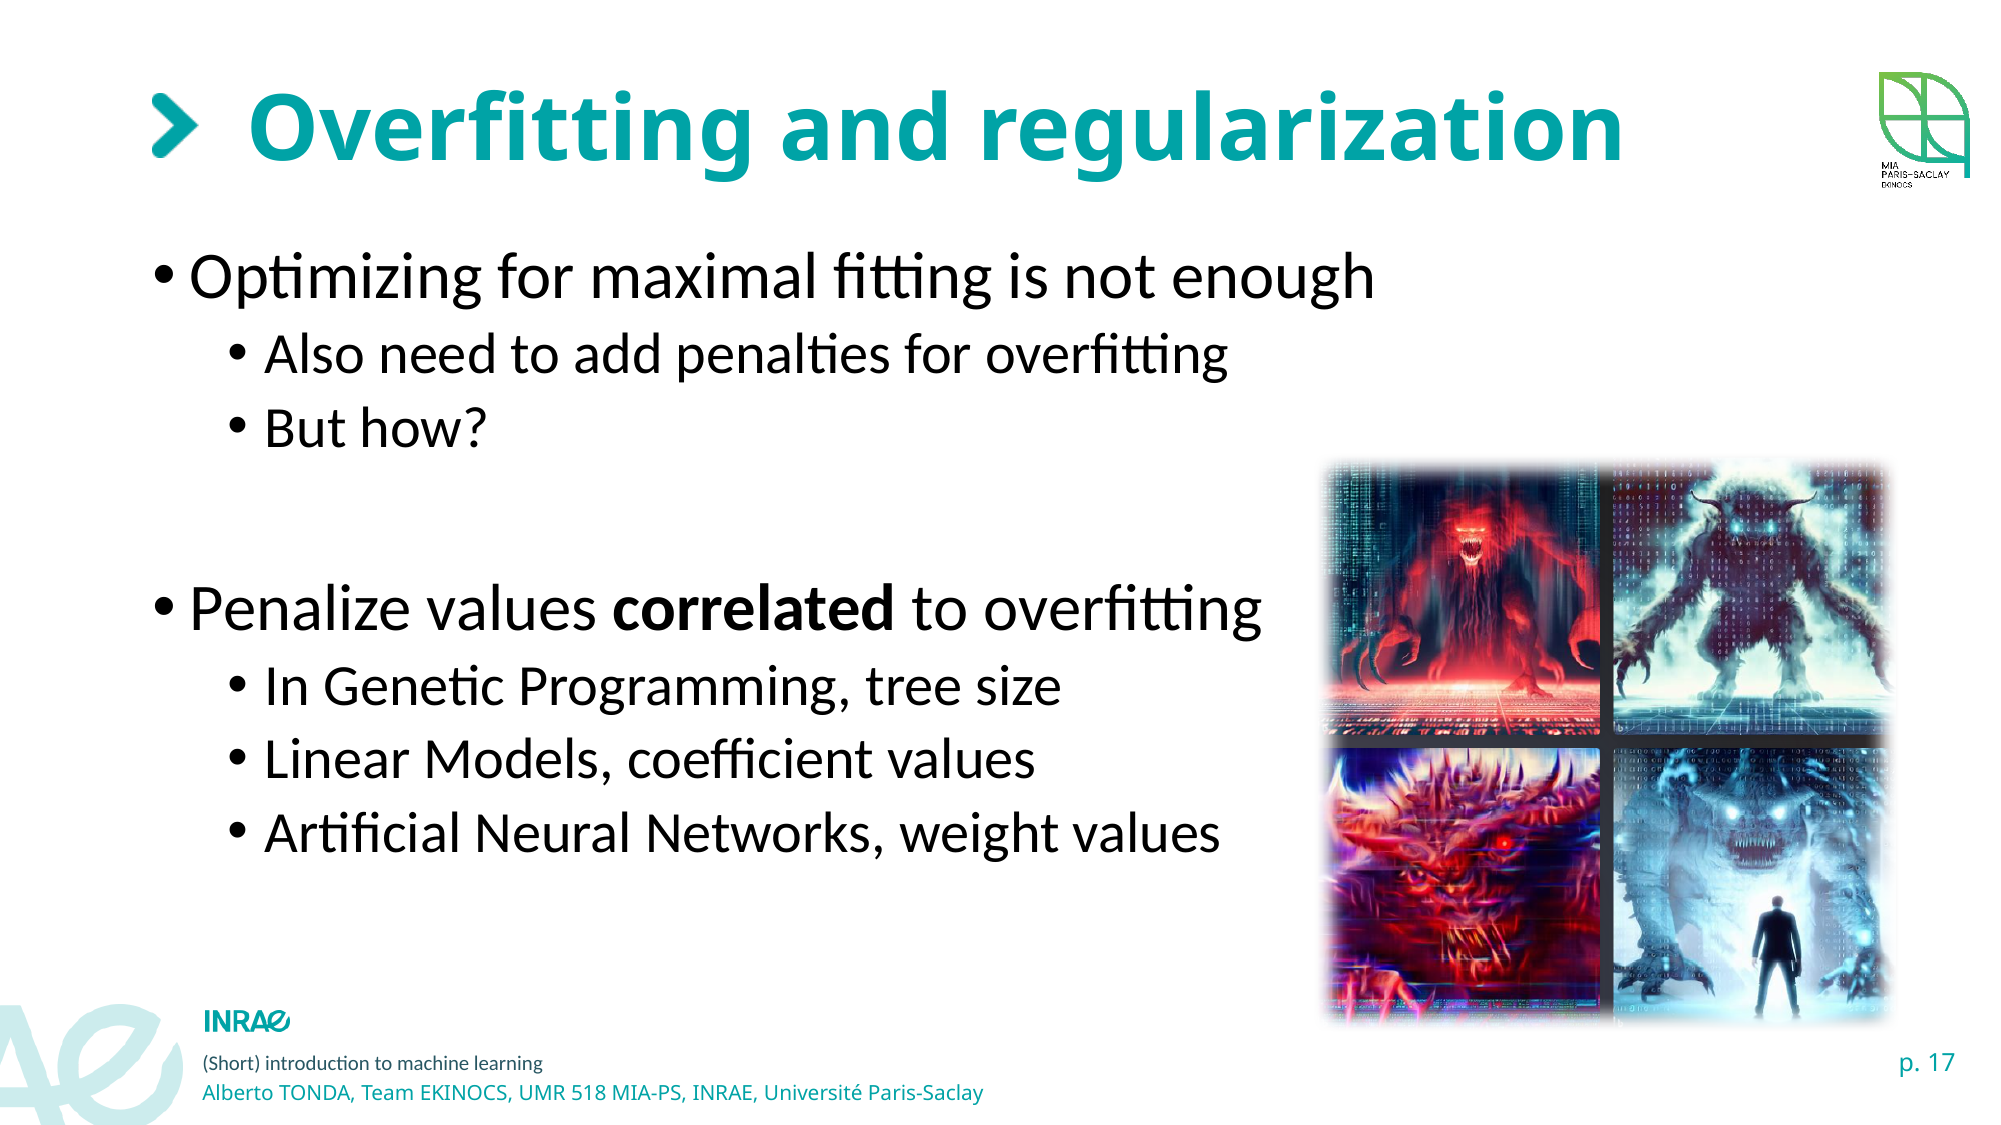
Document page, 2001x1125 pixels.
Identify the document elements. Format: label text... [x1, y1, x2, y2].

picture [152, 93, 200, 158]
picture [1862, 54, 1986, 205]
picture [1314, 453, 1898, 1032]
title Overfitting and regularization [137, 59, 1863, 203]
list Optimizing for maximal fitting is not enough Also need to add penalties for overfitting But how? Penalize values correlated to overfitting In Genetic Programming, tree size Linear Models, coefficient values Artificial Neural Networks, weight values [137, 233, 1863, 1001]
picture [0, 996, 329, 1125]
